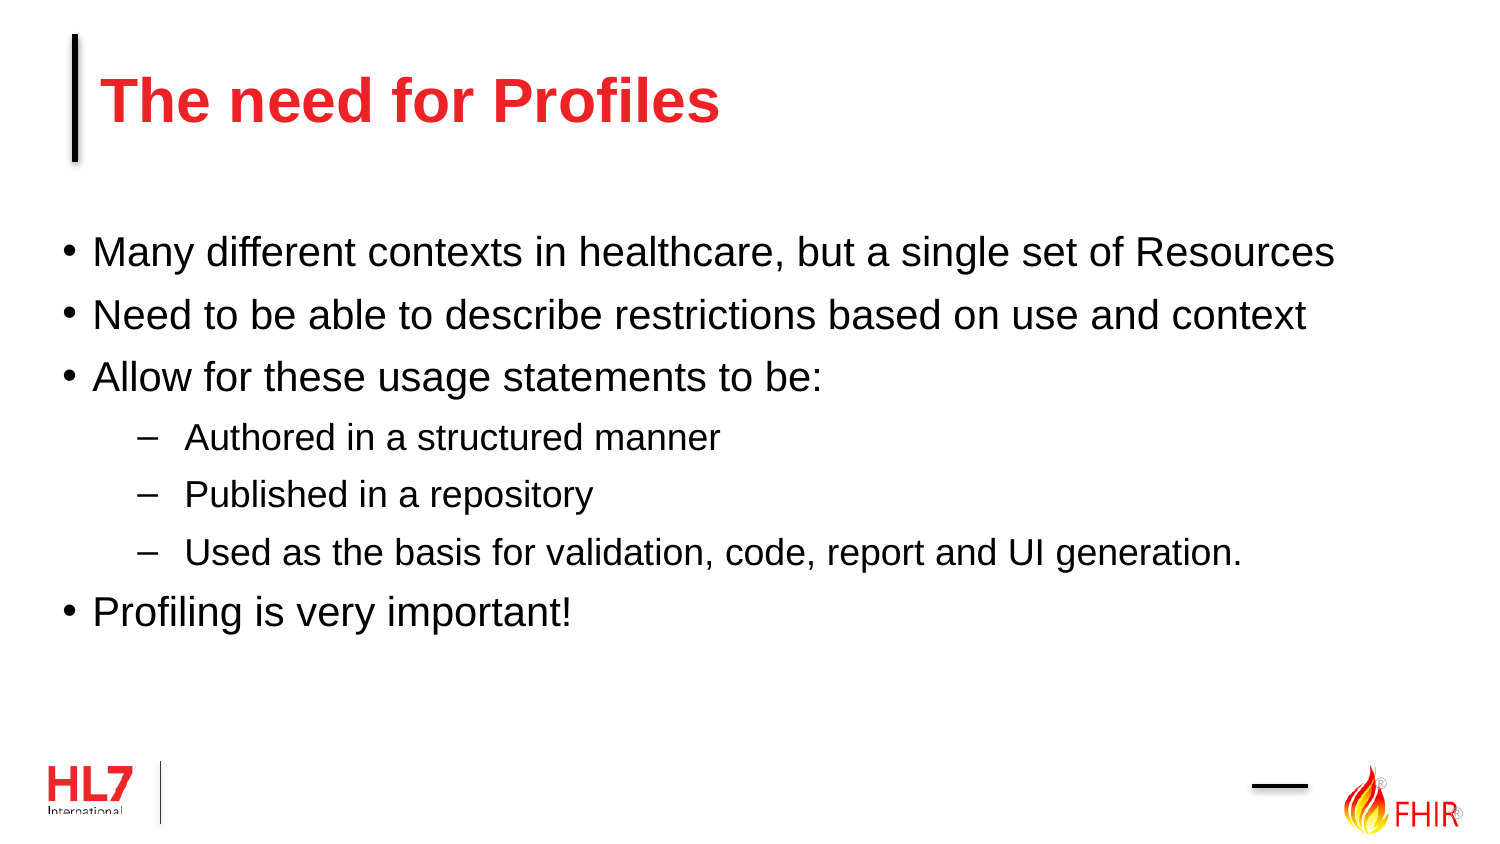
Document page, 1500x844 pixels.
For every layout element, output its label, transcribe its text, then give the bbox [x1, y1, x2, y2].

list Many different contexts in healthcare, but a single set of Resources Need to be able to describe restrictions based on use and context Allow for these usage statements to be: Authored in a structured manner Published in a repository Used as the basis for validation, code, report and UI generation. Profiling is very important! [62, 225, 1438, 777]
picture [1339, 760, 1463, 837]
title The need for Profiles [100, 33, 1451, 163]
